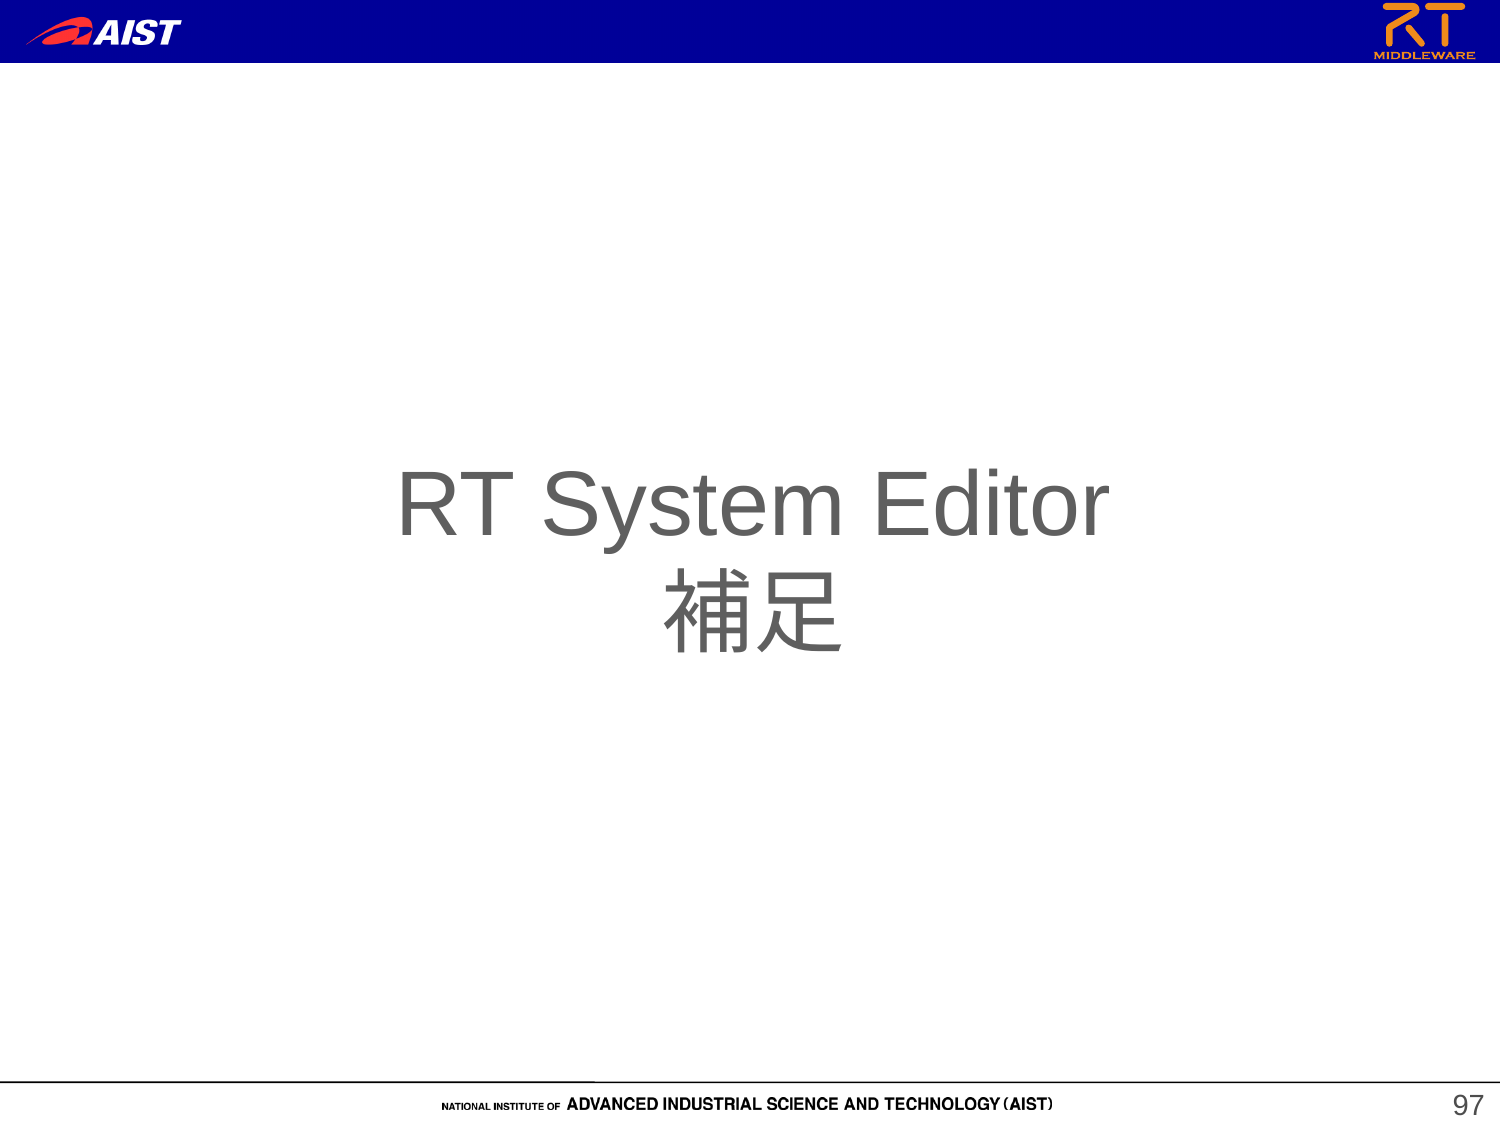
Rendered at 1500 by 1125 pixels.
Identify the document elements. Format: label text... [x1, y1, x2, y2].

slide_number 97 [1149, 1078, 1500, 1125]
picture [0, 0, 1500, 63]
picture [442, 1097, 1052, 1110]
text_box RT System Editor 補足 [31, 432, 1476, 676]
